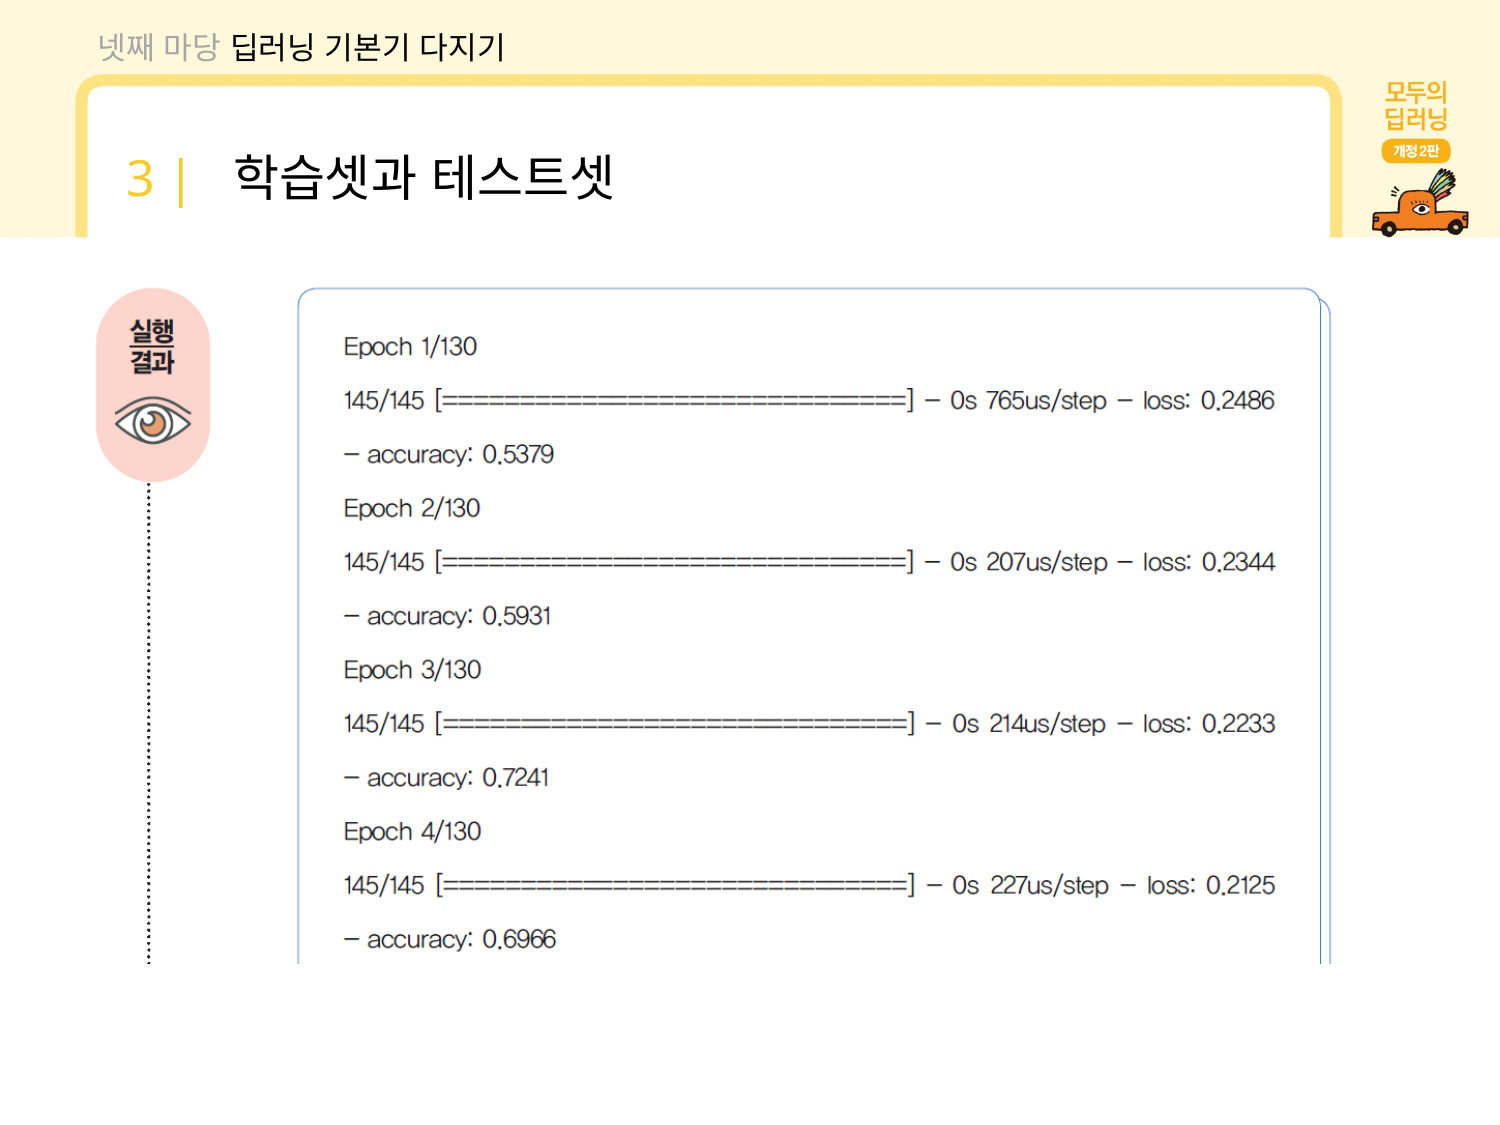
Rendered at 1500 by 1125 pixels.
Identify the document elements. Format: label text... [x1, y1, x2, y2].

text_box 넷째 마당 딥러닝 기본기 다지기 [82, 0, 1133, 74]
text_box 3 | 학습셋과 테스트셋 [111, 99, 1309, 214]
picture [0, 0, 1500, 1125]
